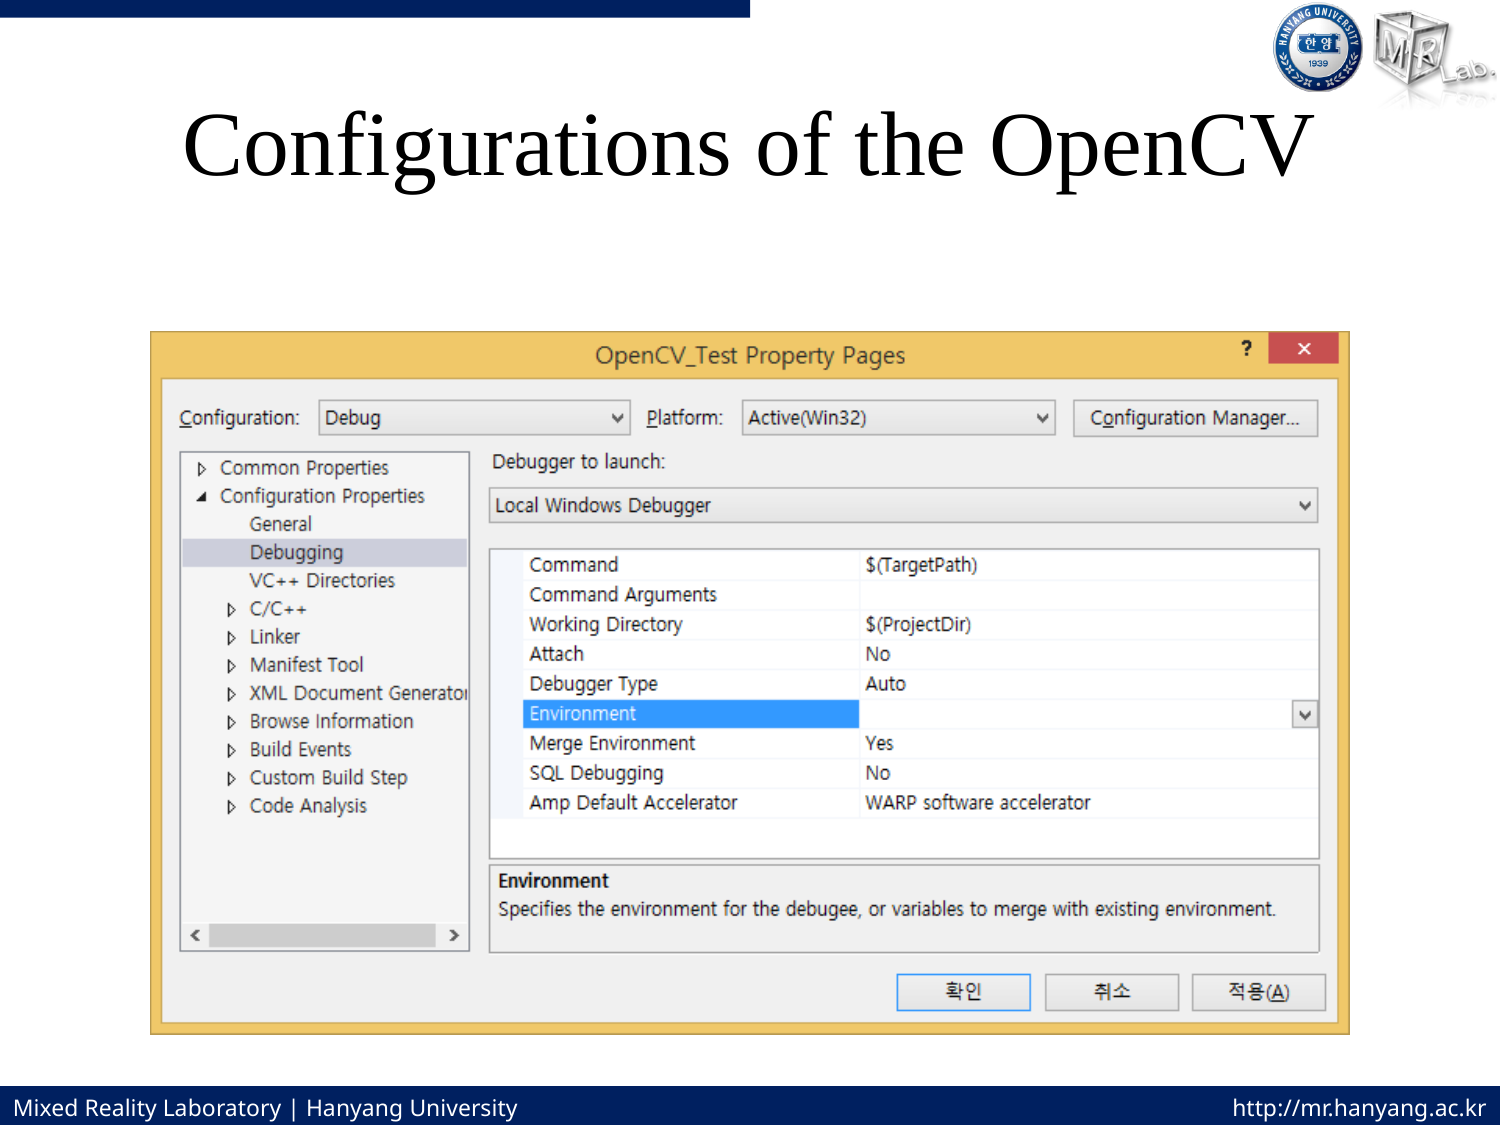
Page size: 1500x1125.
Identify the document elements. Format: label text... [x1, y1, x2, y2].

picture [1273, 0, 1500, 118]
picture [149, 331, 1351, 1036]
title Configurations of the OpenCV [75, 45, 1425, 233]
